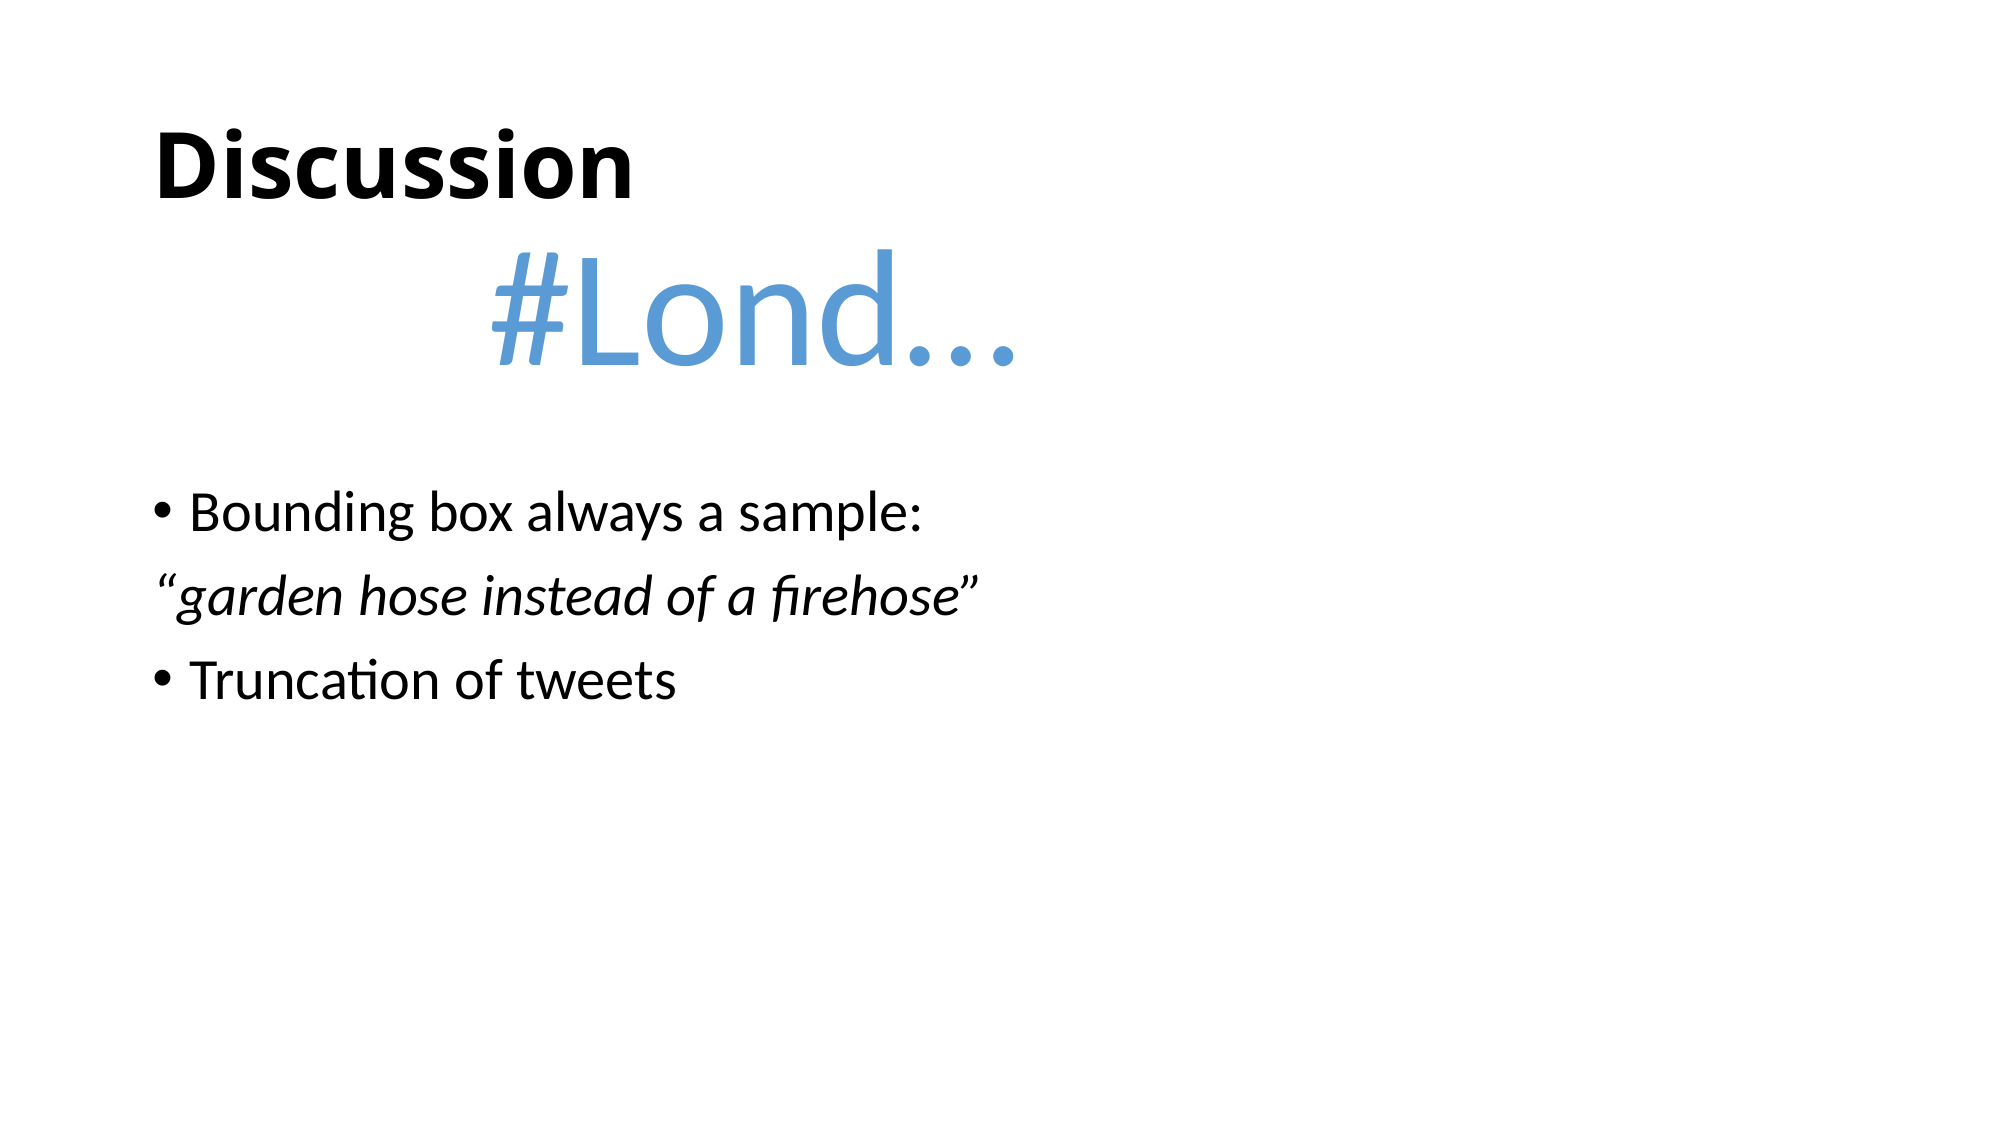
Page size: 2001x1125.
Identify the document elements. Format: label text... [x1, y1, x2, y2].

title Discussion [137, 59, 1863, 278]
list Bounding box always a sample: “garden hose instead of a firehose” Truncation of tweets Real-time impossible in “time-loop” 1 infinite running ‘ mining’ script + 1 manually called script to plot (/refresh) Real-time streaming costs money too (e.g. Boundlessgeo) [137, 299, 1863, 1014]
text_box #Lond… [359, 190, 1149, 406]
